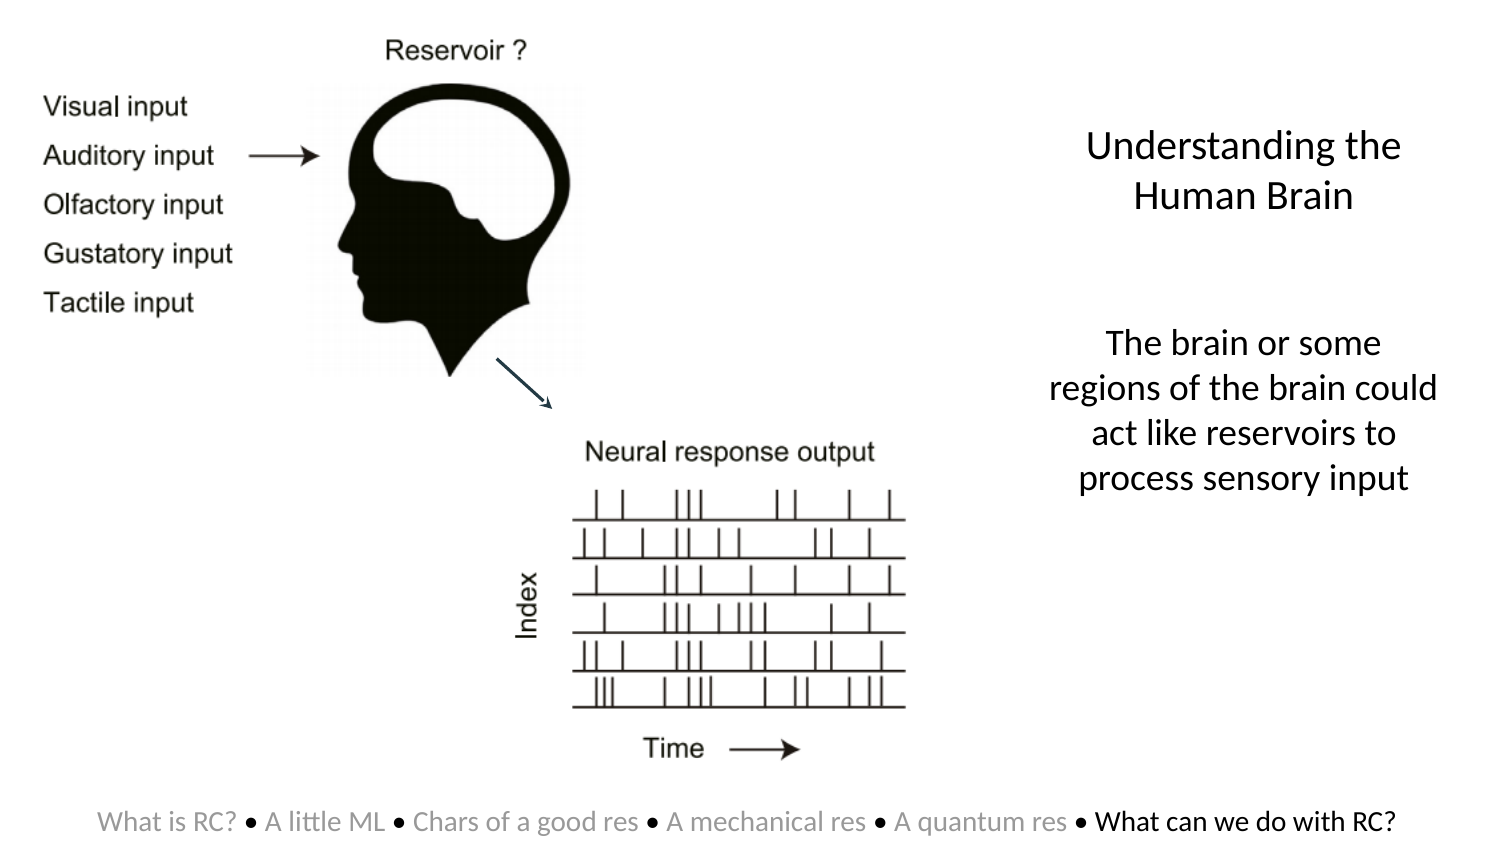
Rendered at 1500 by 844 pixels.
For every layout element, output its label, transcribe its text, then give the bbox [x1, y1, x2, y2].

text_box What is RC? • A little ML • Chars of a good res • A mechanical res • A quantum res • What can we do with RC? [82, 787, 1418, 844]
picture [511, 414, 926, 774]
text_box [496, 358, 553, 410]
text_box Understanding the Human Brain [1032, 102, 1456, 233]
text_box The brain or some regions of the brain could act like reservoirs to process sensory input [1032, 302, 1456, 513]
picture [25, 29, 586, 389]
